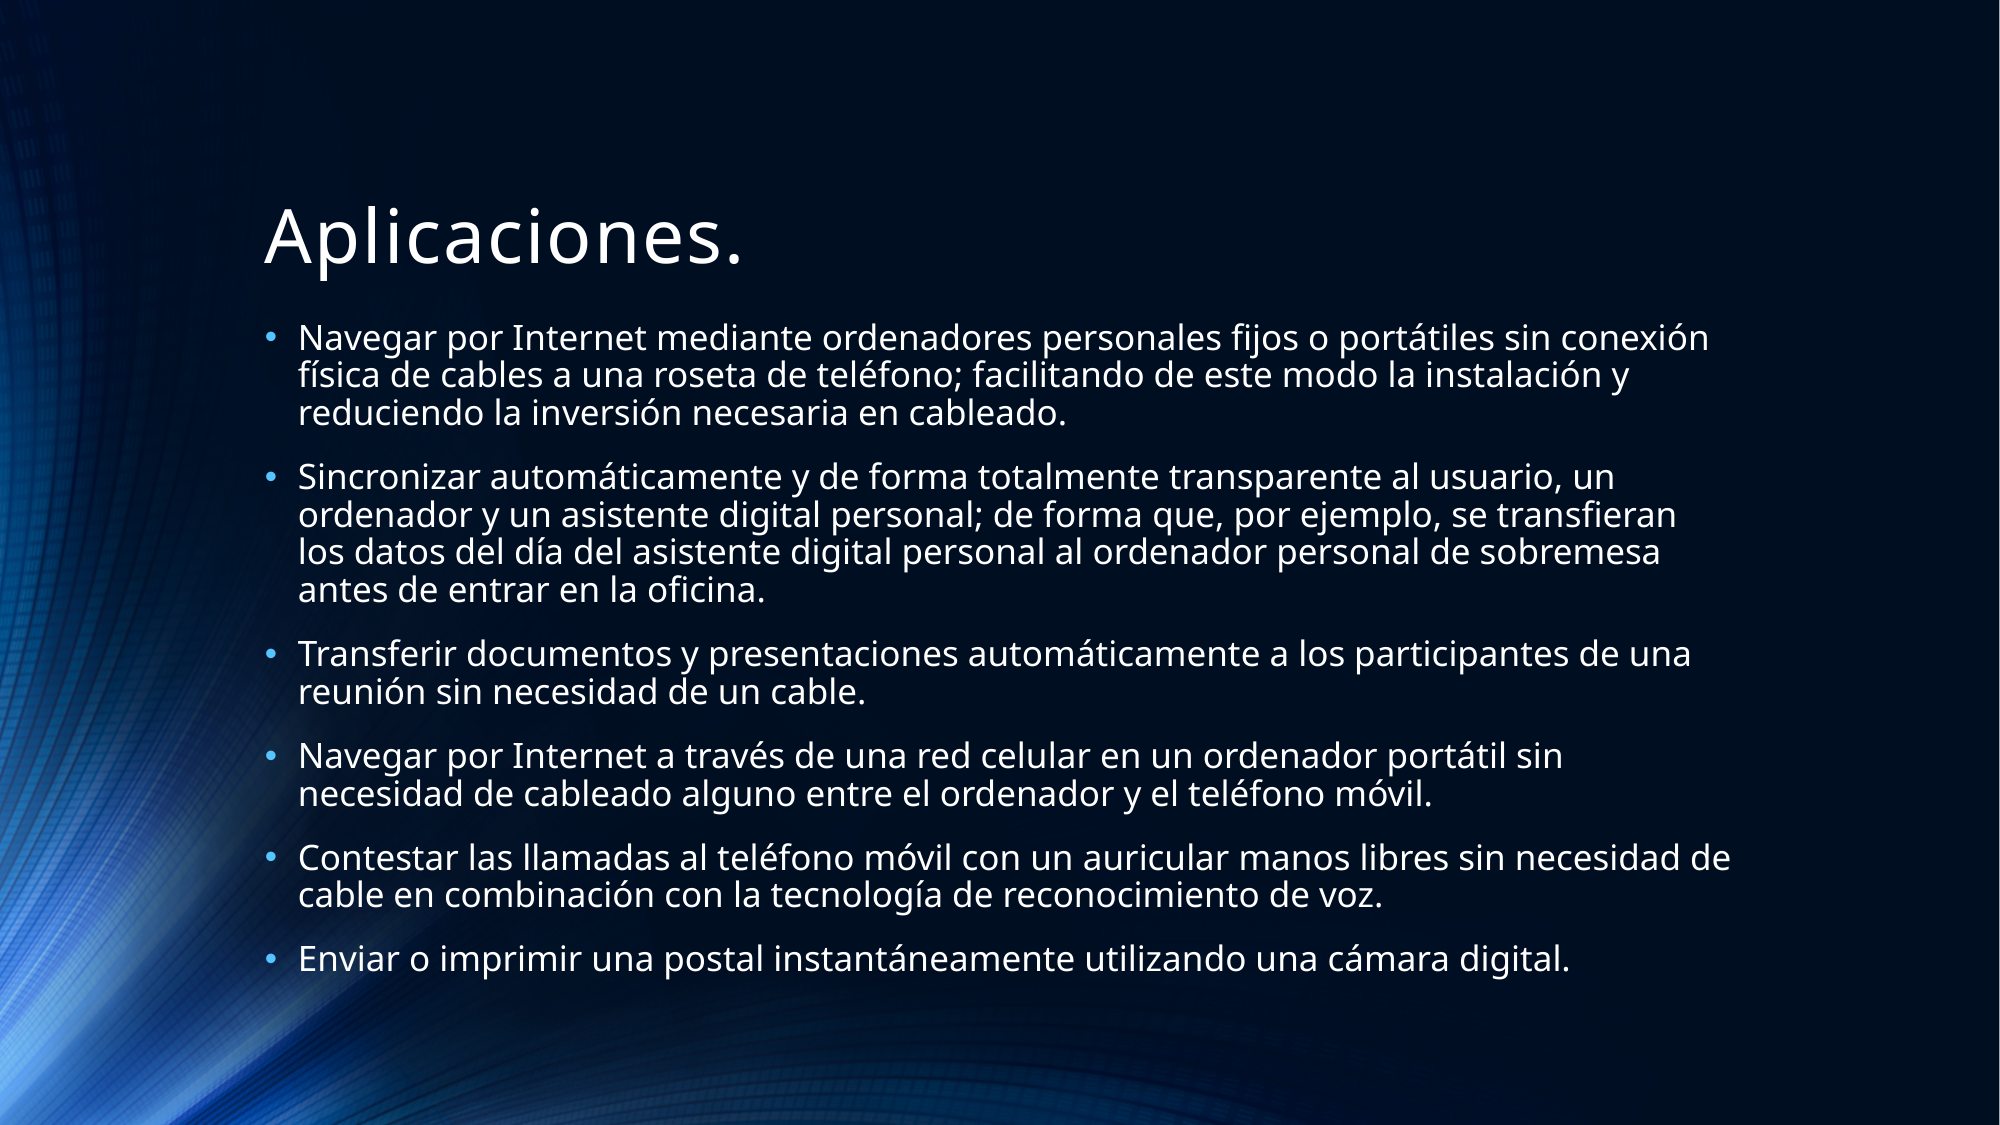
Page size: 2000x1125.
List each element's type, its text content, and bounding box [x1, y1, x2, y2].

title Aplicaciones. [249, 62, 1750, 288]
list Navegar por Internet mediante ordenadores personales fijos o portátiles sin conexión física de cables a una roseta de teléfono; facilitando de este modo la instalación y reduciendo la inversión necesaria en cableado. Sincronizar automáticamente y de forma totalmente transparente al usuario, un ordenador y un asistente digital personal; de forma que, por ejemplo, se transfieran los datos del día del asistente digital personal al ordenador personal de sobremesa antes de entrar en la oficina. Transferir documentos y presentaciones automáticamente a los participantes de una reunión sin necesidad de un cable. Navegar por Internet a través de una red celular en un ordenador portátil sin necesidad de cableado alguno entre el ordenador y el teléfono móvil. Contestar las llamadas al teléfono móvil con un auricular manos libres sin necesidad de cable en combinación con la tecnología de reconocimiento de voz. Enviar o imprimir una postal instantáneamente utilizando una cámara digital. [249, 312, 1749, 988]
picture [0, 0, 2000, 1125]
